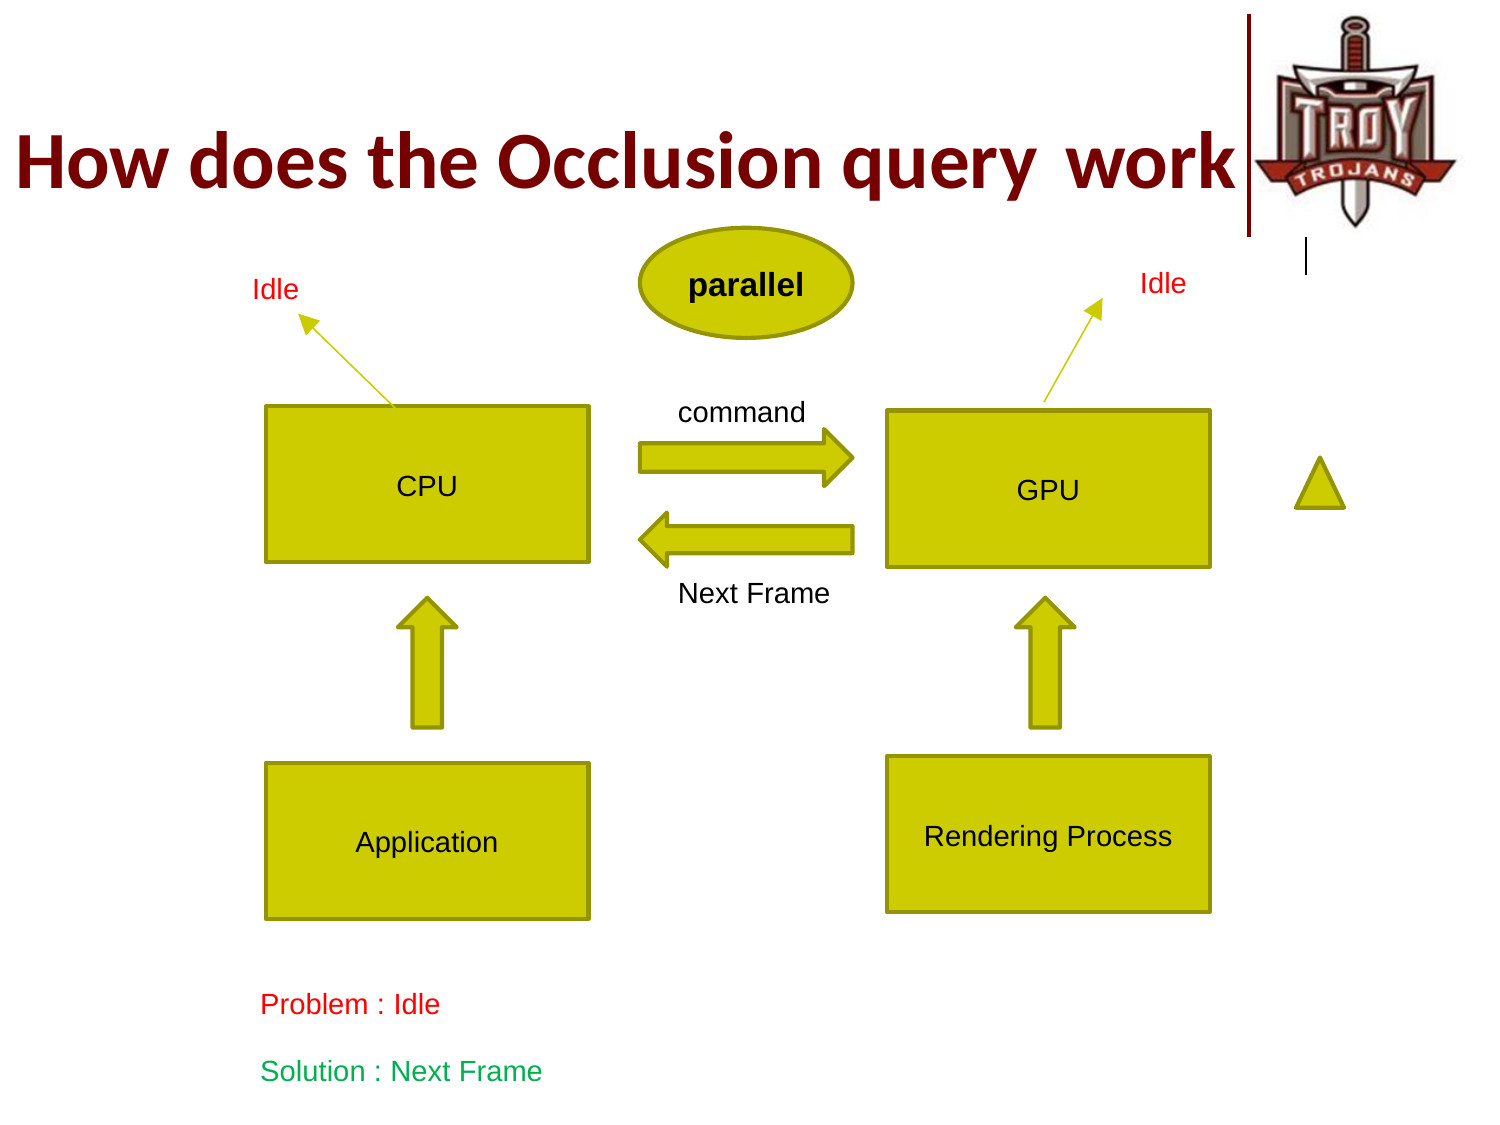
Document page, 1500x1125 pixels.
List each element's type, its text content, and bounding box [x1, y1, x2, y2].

text_box [397, 597, 457, 728]
text_box [1296, 457, 1345, 508]
text_box Solution : Next Frame [245, 1044, 560, 1096]
text_box CPU [265, 406, 589, 563]
text_box Problem : Idle [245, 978, 457, 1029]
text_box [1043, 297, 1103, 403]
text_box GPU [886, 410, 1210, 567]
text_box parallel [639, 227, 853, 338]
title How does the Occlusion query work [0, 29, 1385, 213]
text_box command [662, 385, 822, 436]
text_box Idle [237, 263, 315, 314]
text_box [1015, 597, 1075, 728]
text_box Next Frame [662, 566, 847, 618]
text_box Application [265, 762, 589, 919]
text_box Rendering Process [886, 756, 1210, 913]
text_box [639, 429, 853, 487]
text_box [297, 313, 398, 411]
picture [1248, 13, 1470, 237]
text_box Idle [1124, 256, 1203, 308]
text_box [639, 512, 853, 566]
